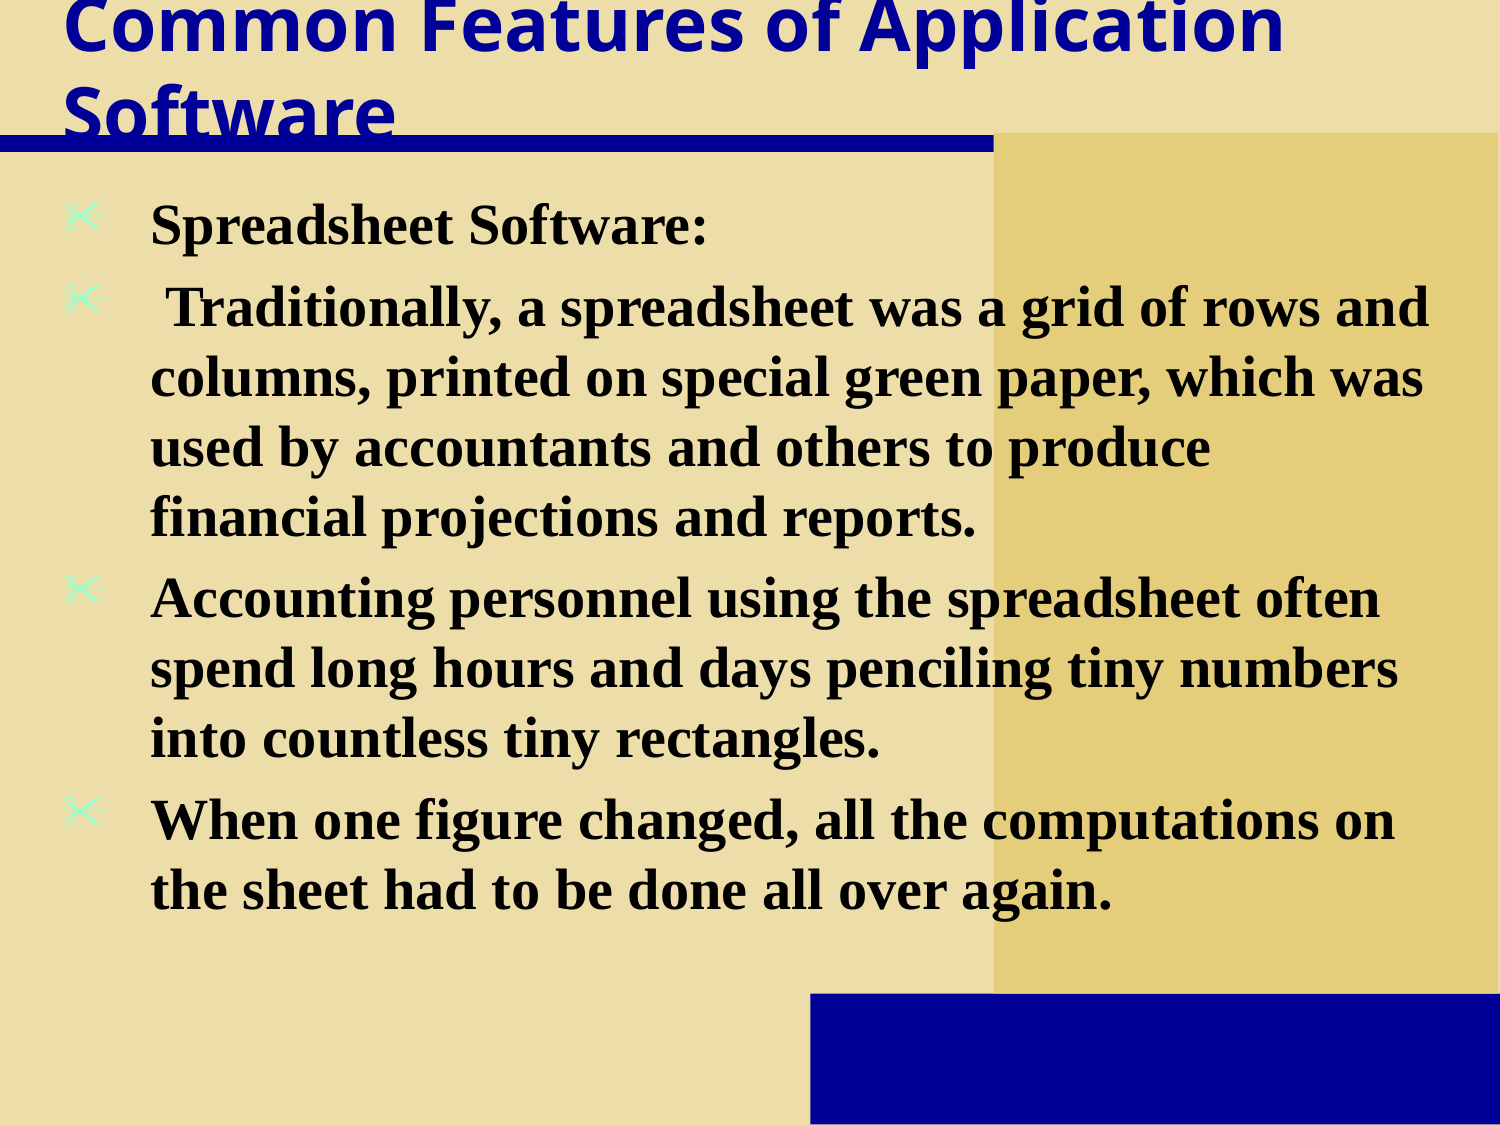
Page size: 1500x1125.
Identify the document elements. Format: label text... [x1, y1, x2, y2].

list Spreadsheet Software: Traditionally, a spreadsheet was a grid of rows and columns, printed on special green paper, which was used by accountants and others to produce financial projections and reports. Accounting personnel using the spreadsheet often spend long hours and days penciling tiny numbers into countless tiny rectangles. When one figure changed, all the computations on the sheet had to be done all over again. [47, 178, 1457, 960]
title Common Features of Application Software [47, 0, 1476, 133]
